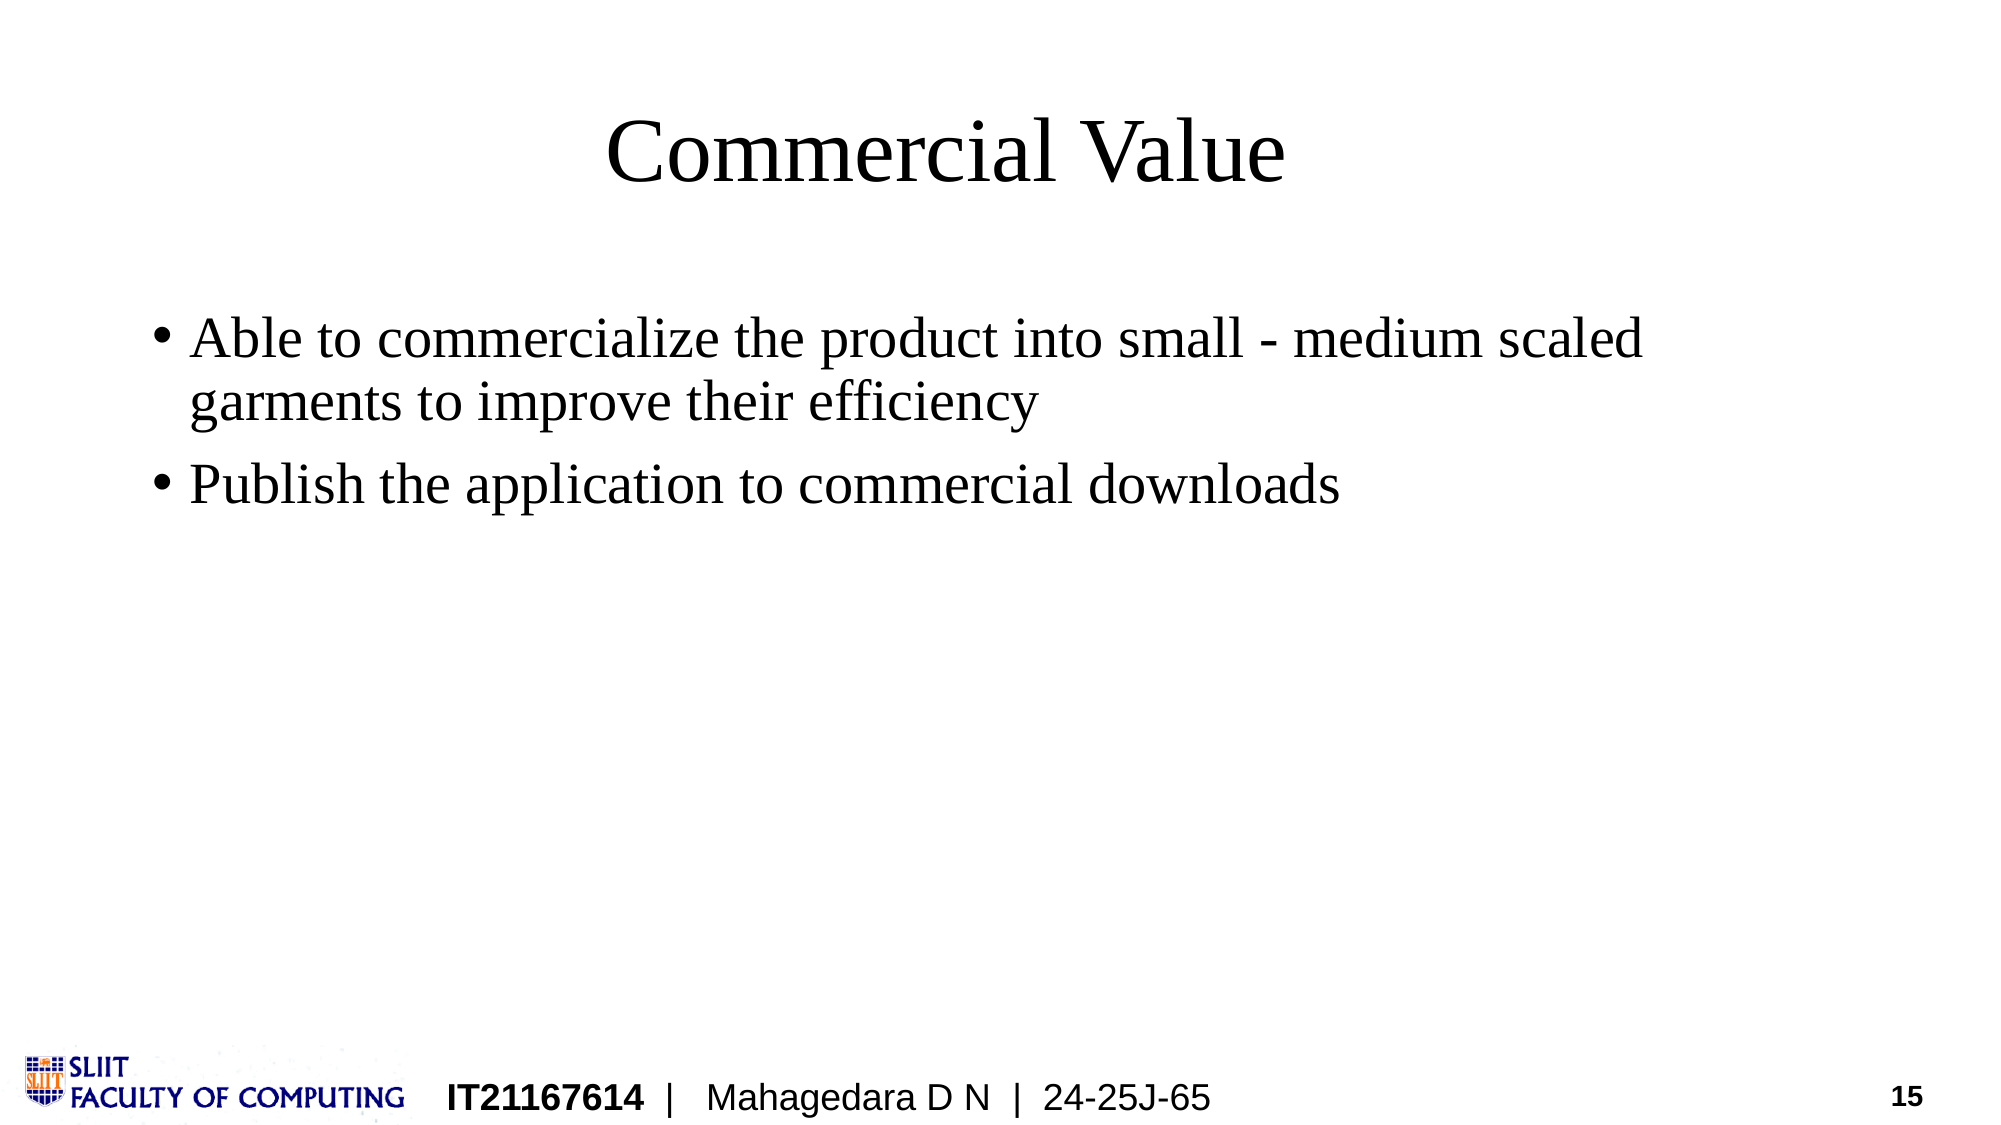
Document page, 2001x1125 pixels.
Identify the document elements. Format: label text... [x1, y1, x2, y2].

list Able to commercialize the product into small - medium scaled garments to improve their efficiency Publish the application to commercial downloads [137, 299, 1863, 1014]
title Commercial Value [364, 43, 1483, 261]
picture [0, 1045, 413, 1125]
text_box IT21167614 | Mahagedara D N | 24-25J-65 [431, 1065, 1550, 1125]
